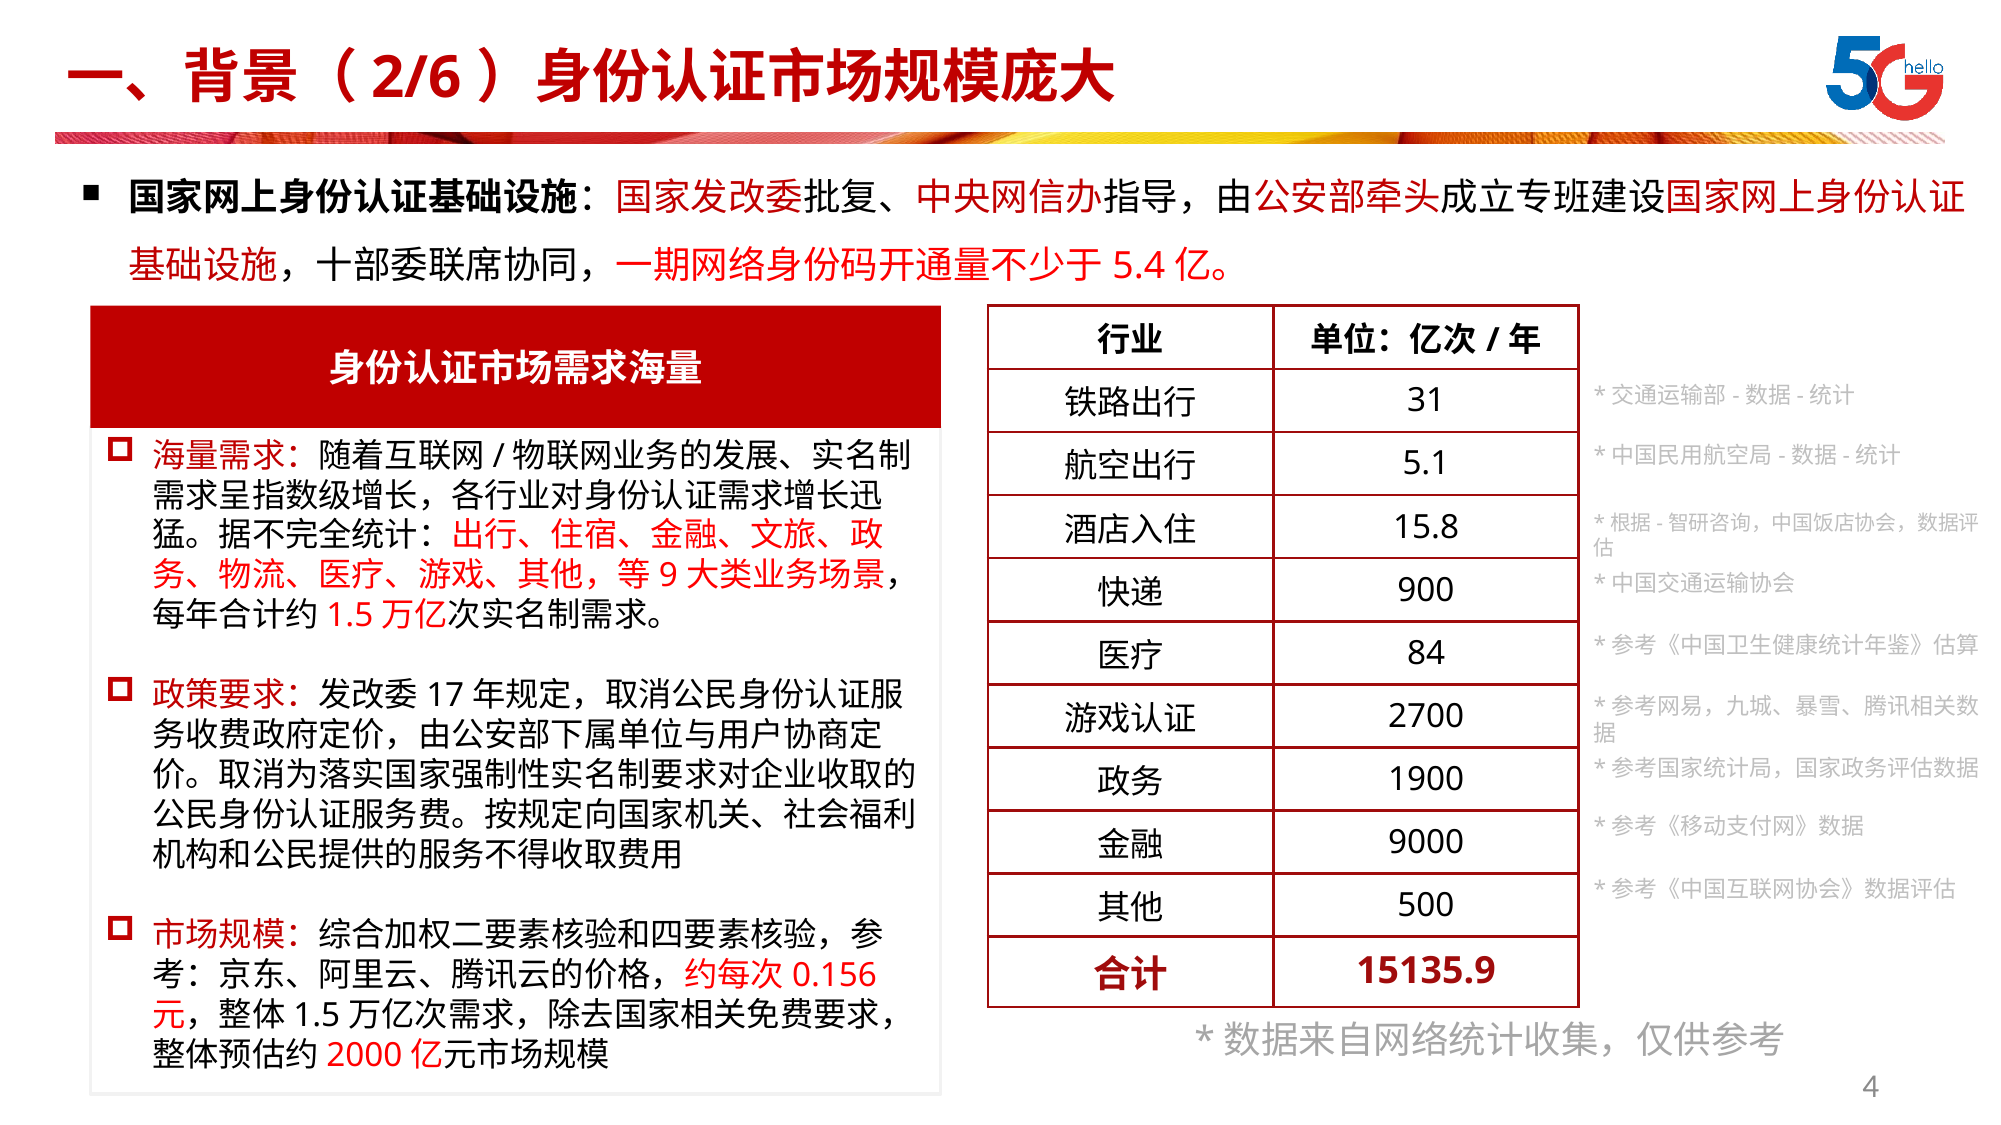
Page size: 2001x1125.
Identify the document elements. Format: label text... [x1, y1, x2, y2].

text_box *中国交通运输协会 [1578, 560, 1993, 604]
title 一、背景（2/6）身份认证市场规模庞大 [55, 20, 1973, 128]
text_box *参考《中国卫生健康统计年鉴》估算 [1578, 622, 2000, 666]
text_box *中国民用航空局-数据-统计 [1578, 432, 1945, 476]
text_box 身份认证市场需求海量 [90, 305, 941, 428]
table_cell 铁路出行 [989, 370, 1272, 431]
text_box *交通运输部-数据-统计 [1578, 372, 1945, 416]
text_box 海量需求：随着互联网/物联网业务的发展、实名制需求呈指数级增长，各行业对身份认证需求增长迅猛。据不完全统计：出行、住宿、金融、文旅、政务、物流、医疗、游戏、其他，等9大类业务场景，每年合计约1.5万亿次实名制需求。 政策要求：发改委17年规定，取消公民身份认证服务收费政府定价，由公安部下属单位与用户协商定价。取消为落实国家强制性实名制要求对企业收取的公民身份认证服务费。按规定向国家机关、社会福利机构和公民提供的服务不得收取费用 市场规模：综合加权二要素核验和四要素核验，参考：京东、阿里云、腾讯云的价格，约每次0.156元，整体1.5万亿次需求，除去国家相关免费要求，整体预估约2000亿元市场规模 [88, 424, 943, 1096]
text_box *根据-智研咨询，中国饭店协会，数据评估 [1578, 501, 2000, 567]
table_cell 医疗 [989, 623, 1272, 683]
table_cell 1900 [1275, 749, 1577, 809]
table_header 行业 [989, 307, 1272, 368]
table_cell 9000 [1275, 812, 1577, 872]
table_header 单位：亿次/年 [1275, 307, 1577, 368]
text_box *参考国家统计局，国家政务评估数据 [1578, 745, 2000, 789]
table_cell 500 [1275, 875, 1577, 935]
table_cell 900 [1275, 559, 1577, 620]
text_box *数据来自网络统计收集，仅供参考 [1179, 1008, 1802, 1070]
table_cell 快递 [989, 559, 1272, 620]
table_cell 15.8 [1275, 496, 1577, 557]
table_cell 31 [1275, 370, 1577, 431]
table_cell 酒店入住 [989, 496, 1272, 557]
text_box *参考网易，九城、暴雪、腾讯相关数据 [1578, 683, 2000, 745]
table_cell 其他 [989, 875, 1272, 935]
table_cell 15135.9 [1275, 938, 1577, 1006]
table_cell 2700 [1275, 686, 1577, 746]
picture [55, 2, 1992, 144]
table_cell 5.1 [1275, 433, 1577, 494]
table_cell 84 [1275, 623, 1577, 683]
table_cell 政务 [989, 749, 1272, 809]
table_cell 金融 [989, 812, 1272, 872]
table_cell 合计 [989, 938, 1272, 1006]
text_box *参考《中国互联网协会》数据评估 [1578, 867, 2000, 911]
text_box 国家网上身份认证基础设施：国家发改委批复、中央网信办指导，由公安部牵头成立专班建设国家网上身份认证基础设施，十部委联席协同，一期网络身份码开通量不少于5.4亿。 [66, 143, 1993, 294]
text_box *参考《移动支付网》数据 [1578, 804, 2000, 847]
table_cell 航空出行 [989, 433, 1272, 494]
table_cell 游戏认证 [989, 686, 1272, 746]
